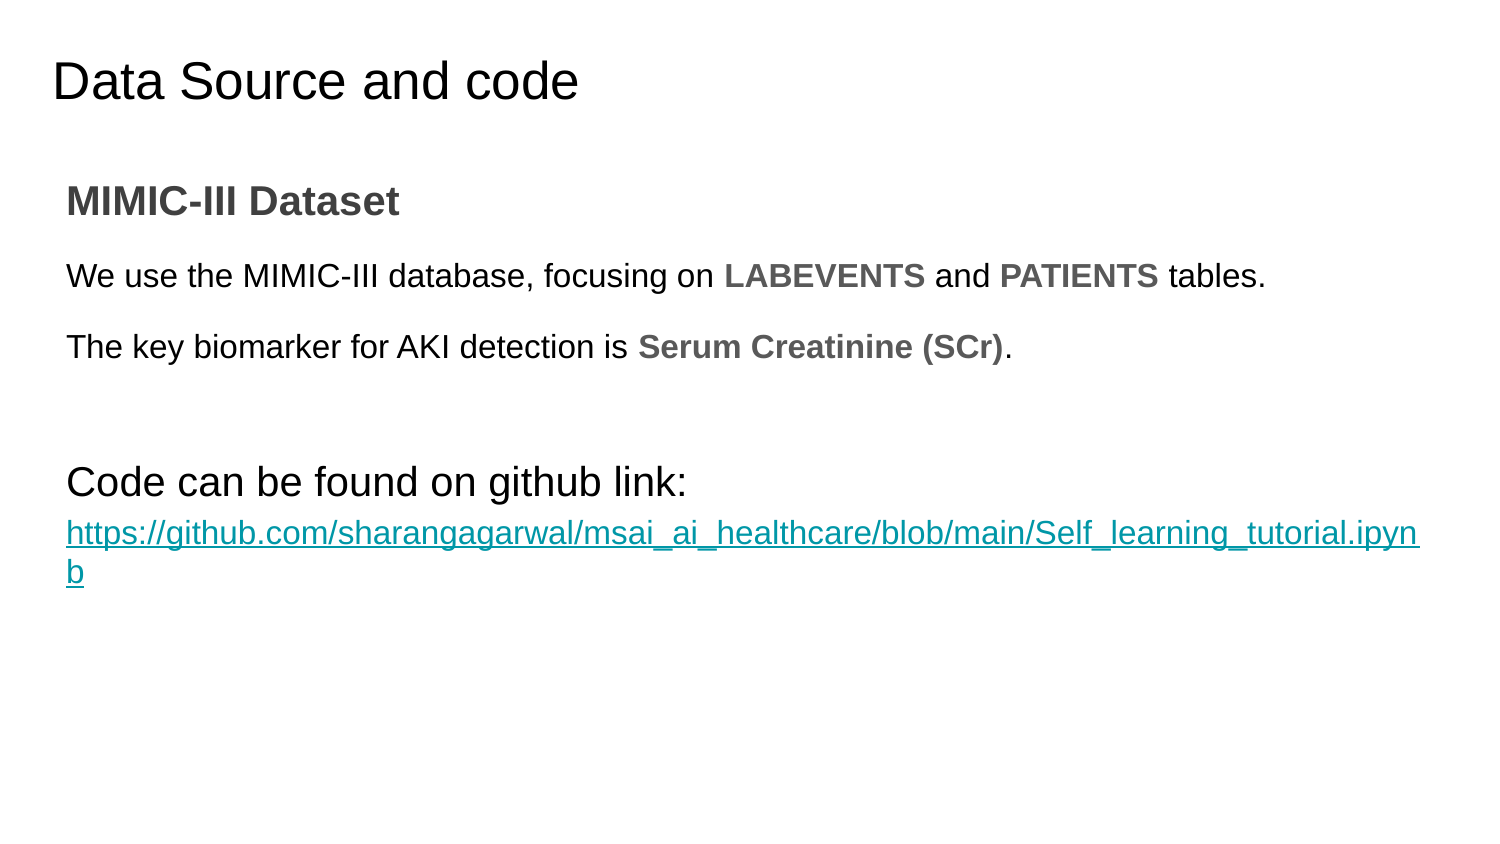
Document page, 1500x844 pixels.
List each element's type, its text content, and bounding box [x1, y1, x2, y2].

title Data Source and code [37, 31, 1436, 126]
list MIMIC-III Dataset We use the MIMIC-III database, focusing on LABEVENTS and PATIENTS tables. The key biomarker for AKI detection is Serum Creatinine (SCr). Code can be found on github link: https://github.com/sharangagarwal/msai_ai_healthcare/blob/main/Self_learning_tutorial.ipynb [51, 150, 1449, 656]
